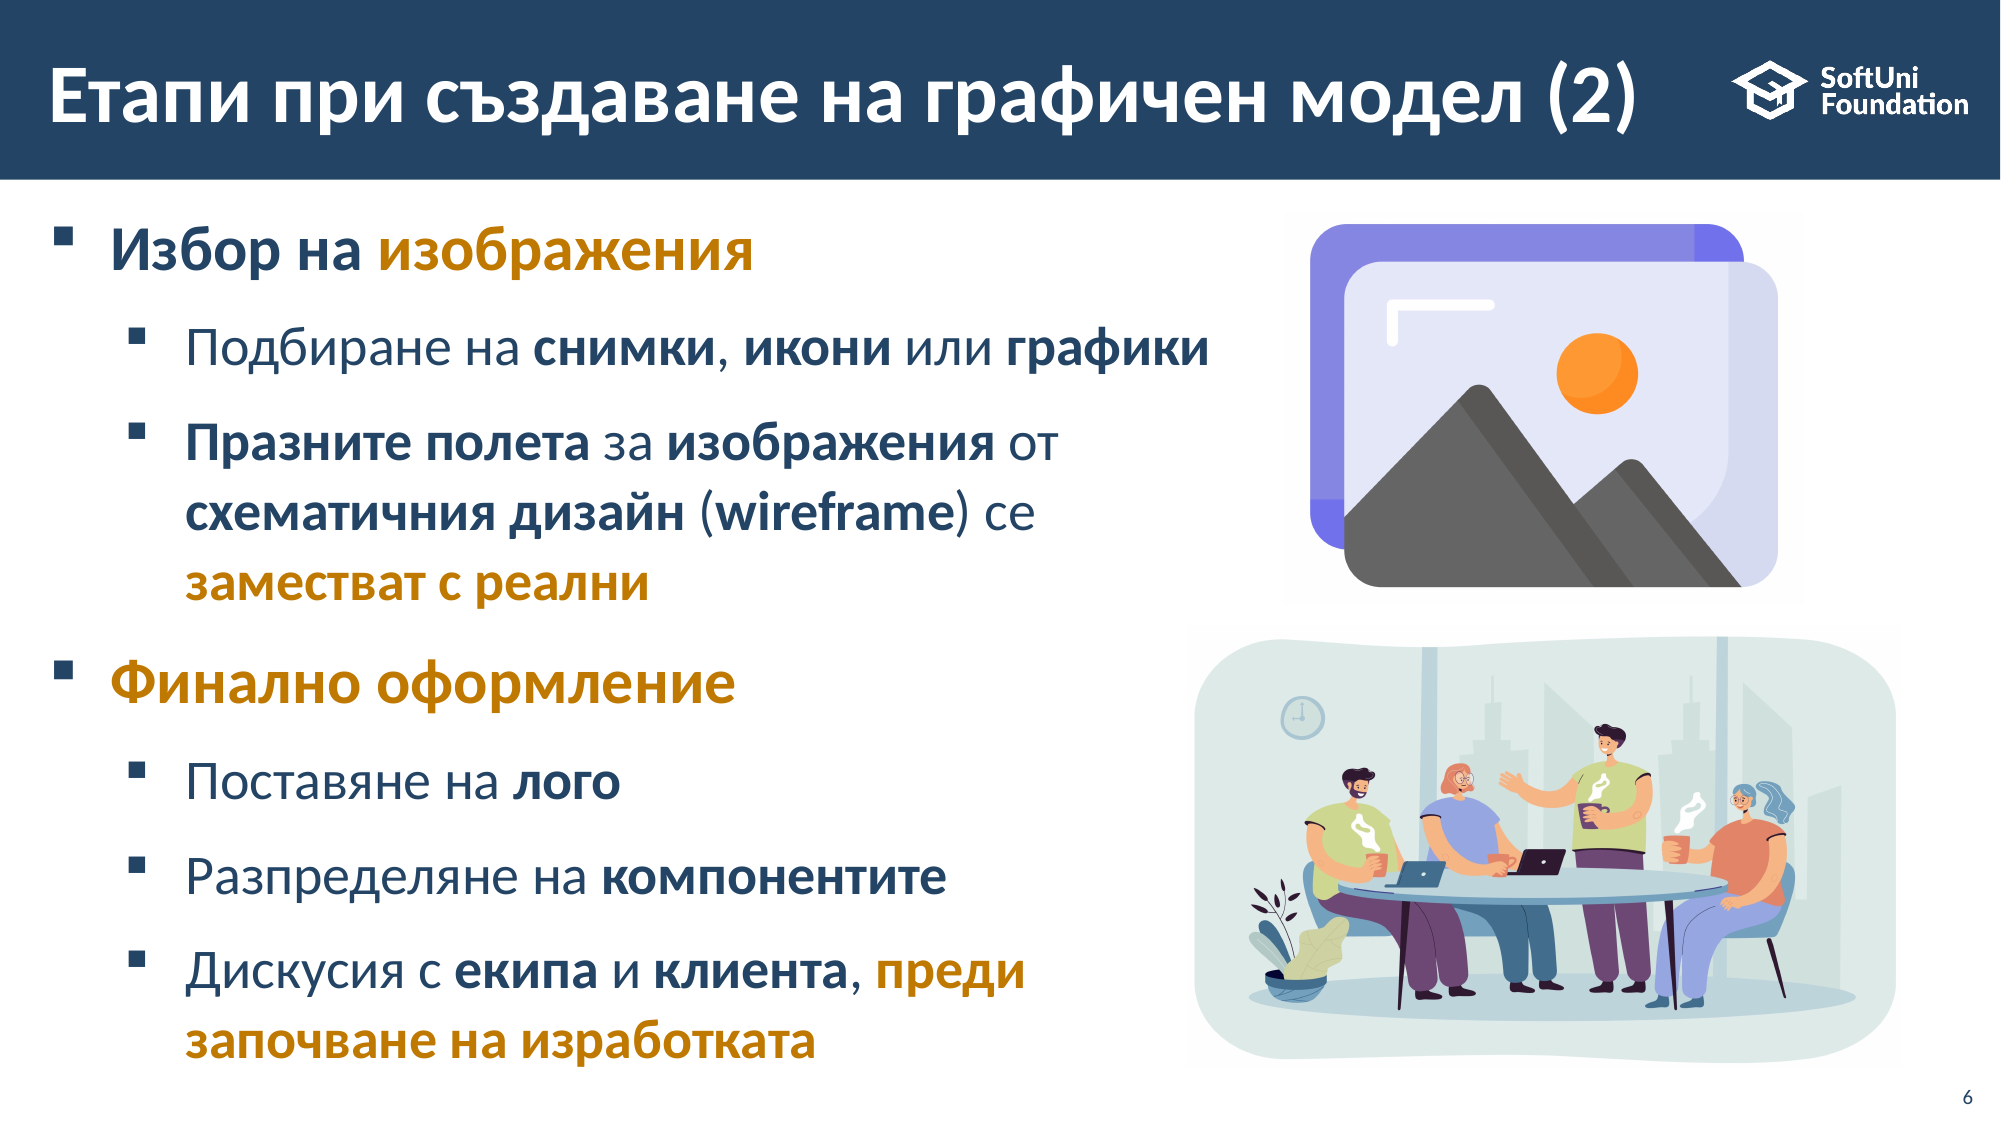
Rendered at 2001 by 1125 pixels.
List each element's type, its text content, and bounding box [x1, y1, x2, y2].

slide_number 6 [1927, 1067, 1989, 1117]
picture [1284, 212, 1804, 605]
picture [1731, 60, 1968, 120]
title Етапи при създаване на графичен модел (2) [31, 16, 1716, 162]
picture [1185, 624, 1903, 1068]
list Избор на изображения Подбиране на снимки, икони или графики Празните полета за изображения от схематичния дизайн (wireframe) се заместват с реални Финално оформление Поставяне на лого Разпределяне на компонентите Дискусия с екипа и клиента, преди започване на изработката [31, 196, 1237, 1104]
